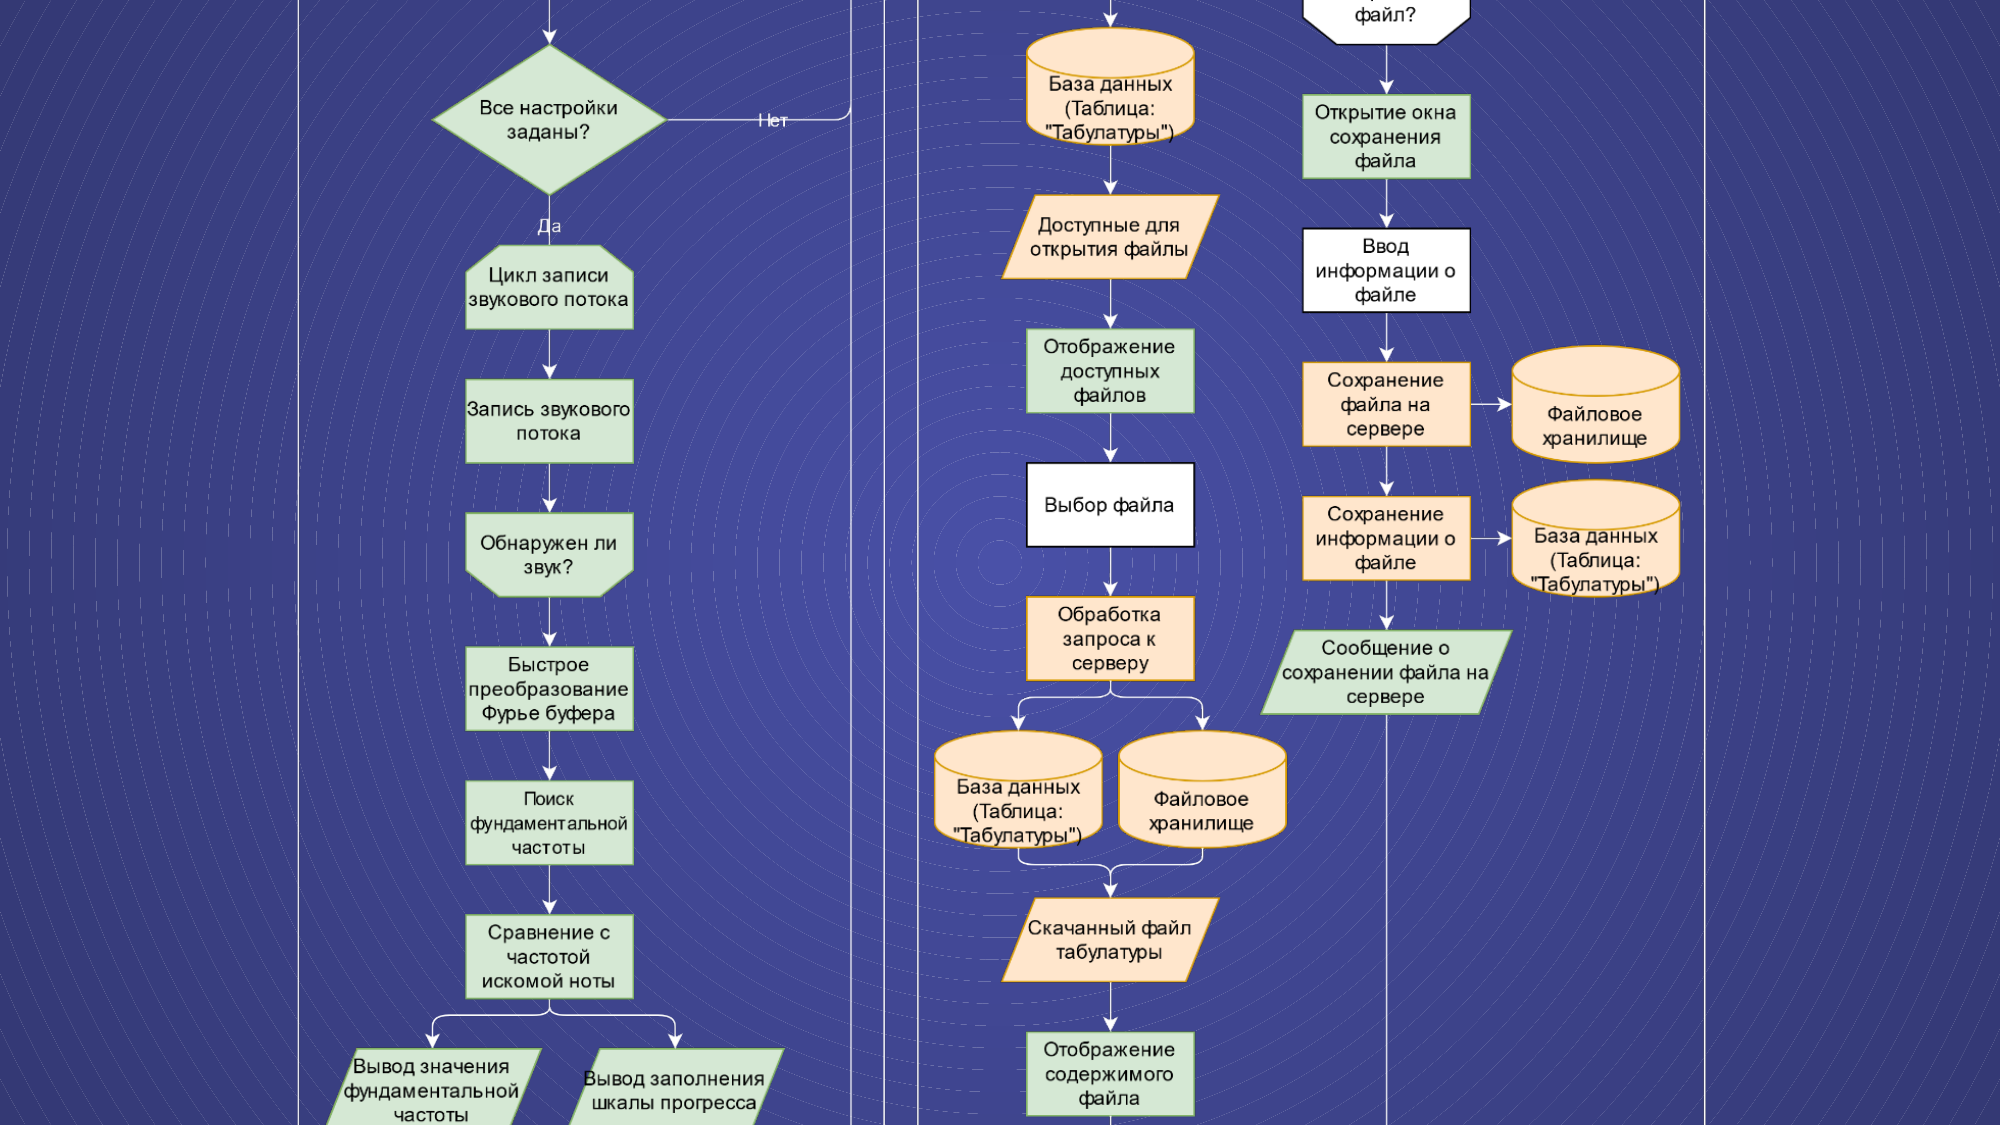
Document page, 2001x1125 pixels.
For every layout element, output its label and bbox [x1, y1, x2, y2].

picture [286, 0, 1719, 1125]
